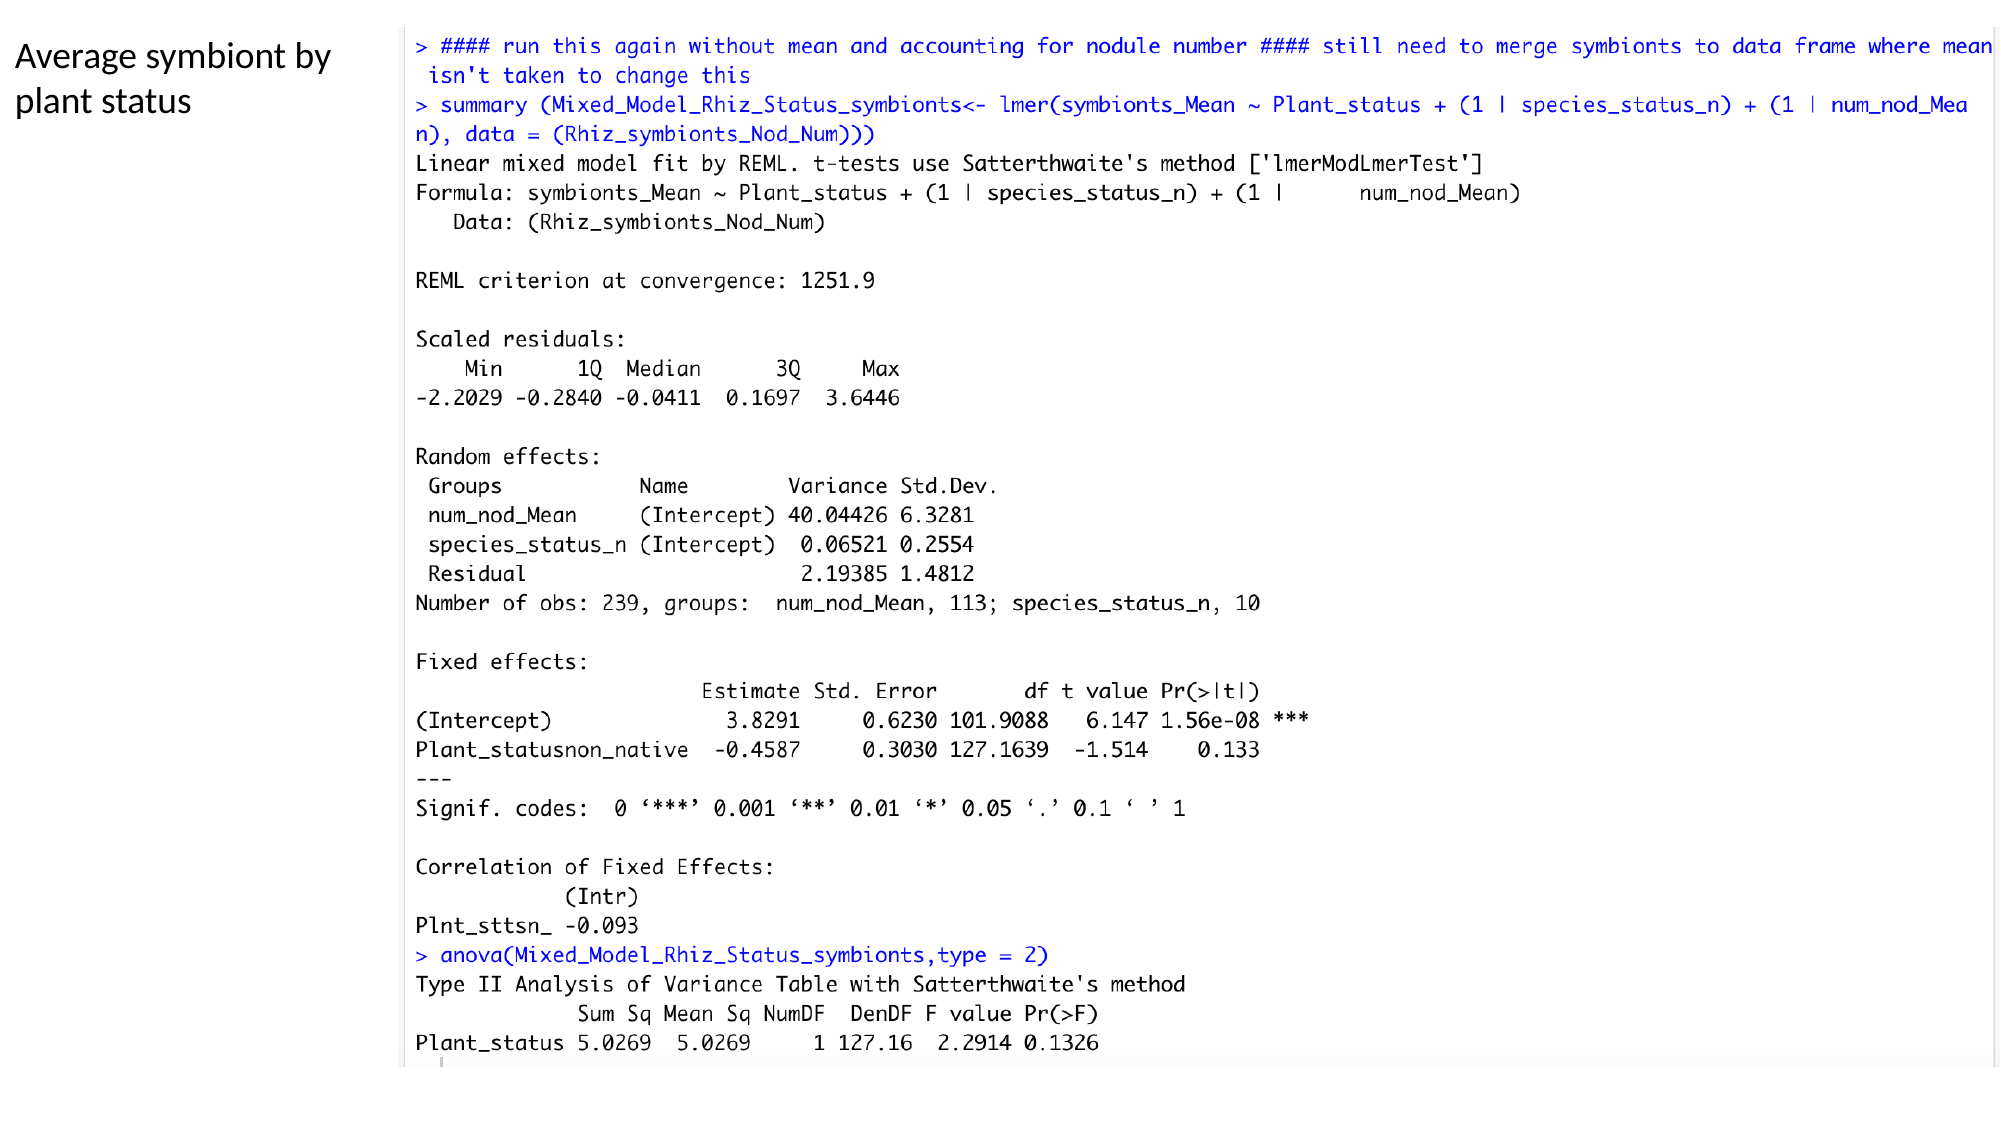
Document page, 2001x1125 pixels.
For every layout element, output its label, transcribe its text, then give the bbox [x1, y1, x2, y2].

picture [398, 27, 2000, 1067]
text_box Average symbiont by plant status [0, 23, 410, 128]
